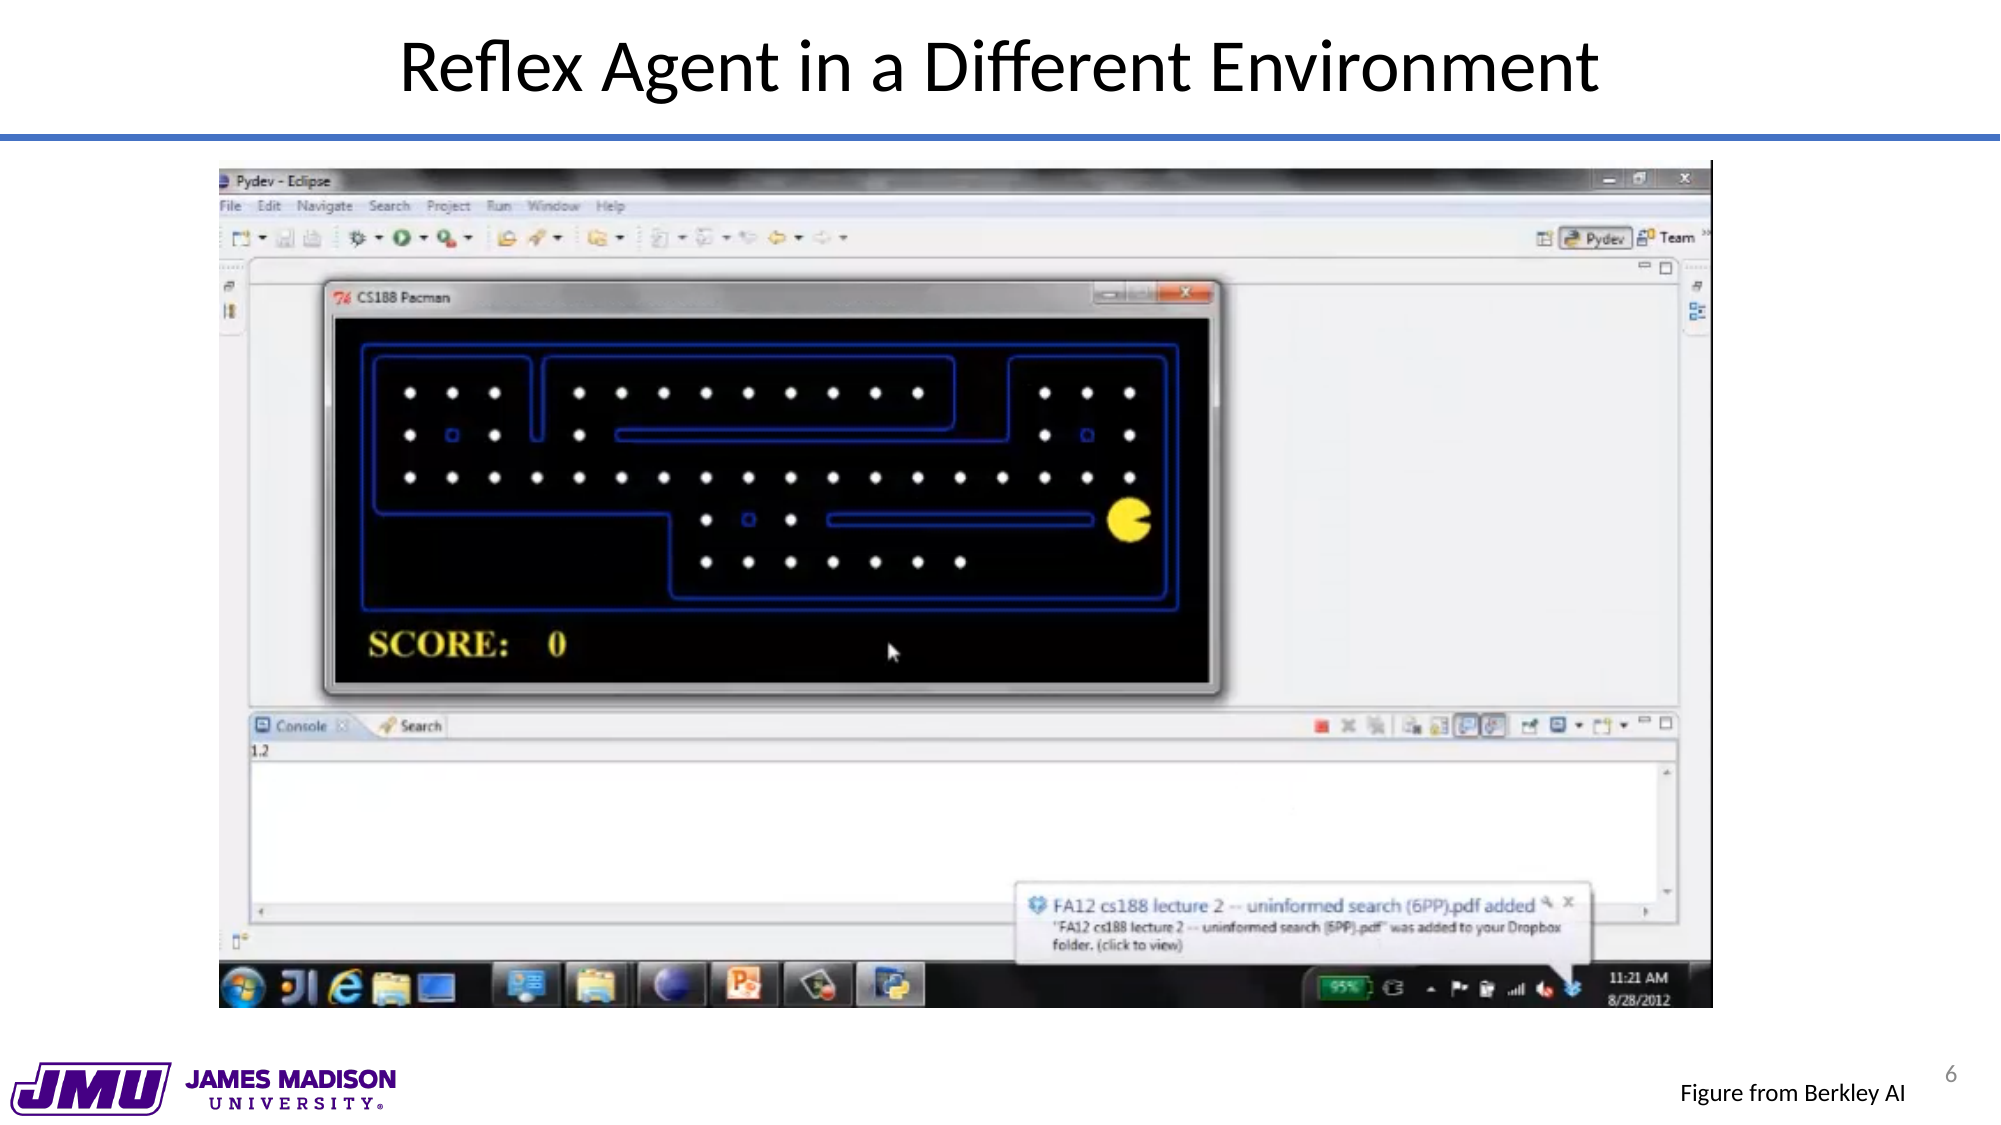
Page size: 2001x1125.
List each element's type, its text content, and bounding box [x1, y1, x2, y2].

text_box Figure from Berkley AI [1623, 1072, 1922, 1114]
slide_number 6 [1870, 1042, 1973, 1103]
title Reflex Agent in a Different Environment [0, 0, 2000, 134]
picture [0, 1042, 410, 1125]
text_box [218, 159, 1714, 1009]
